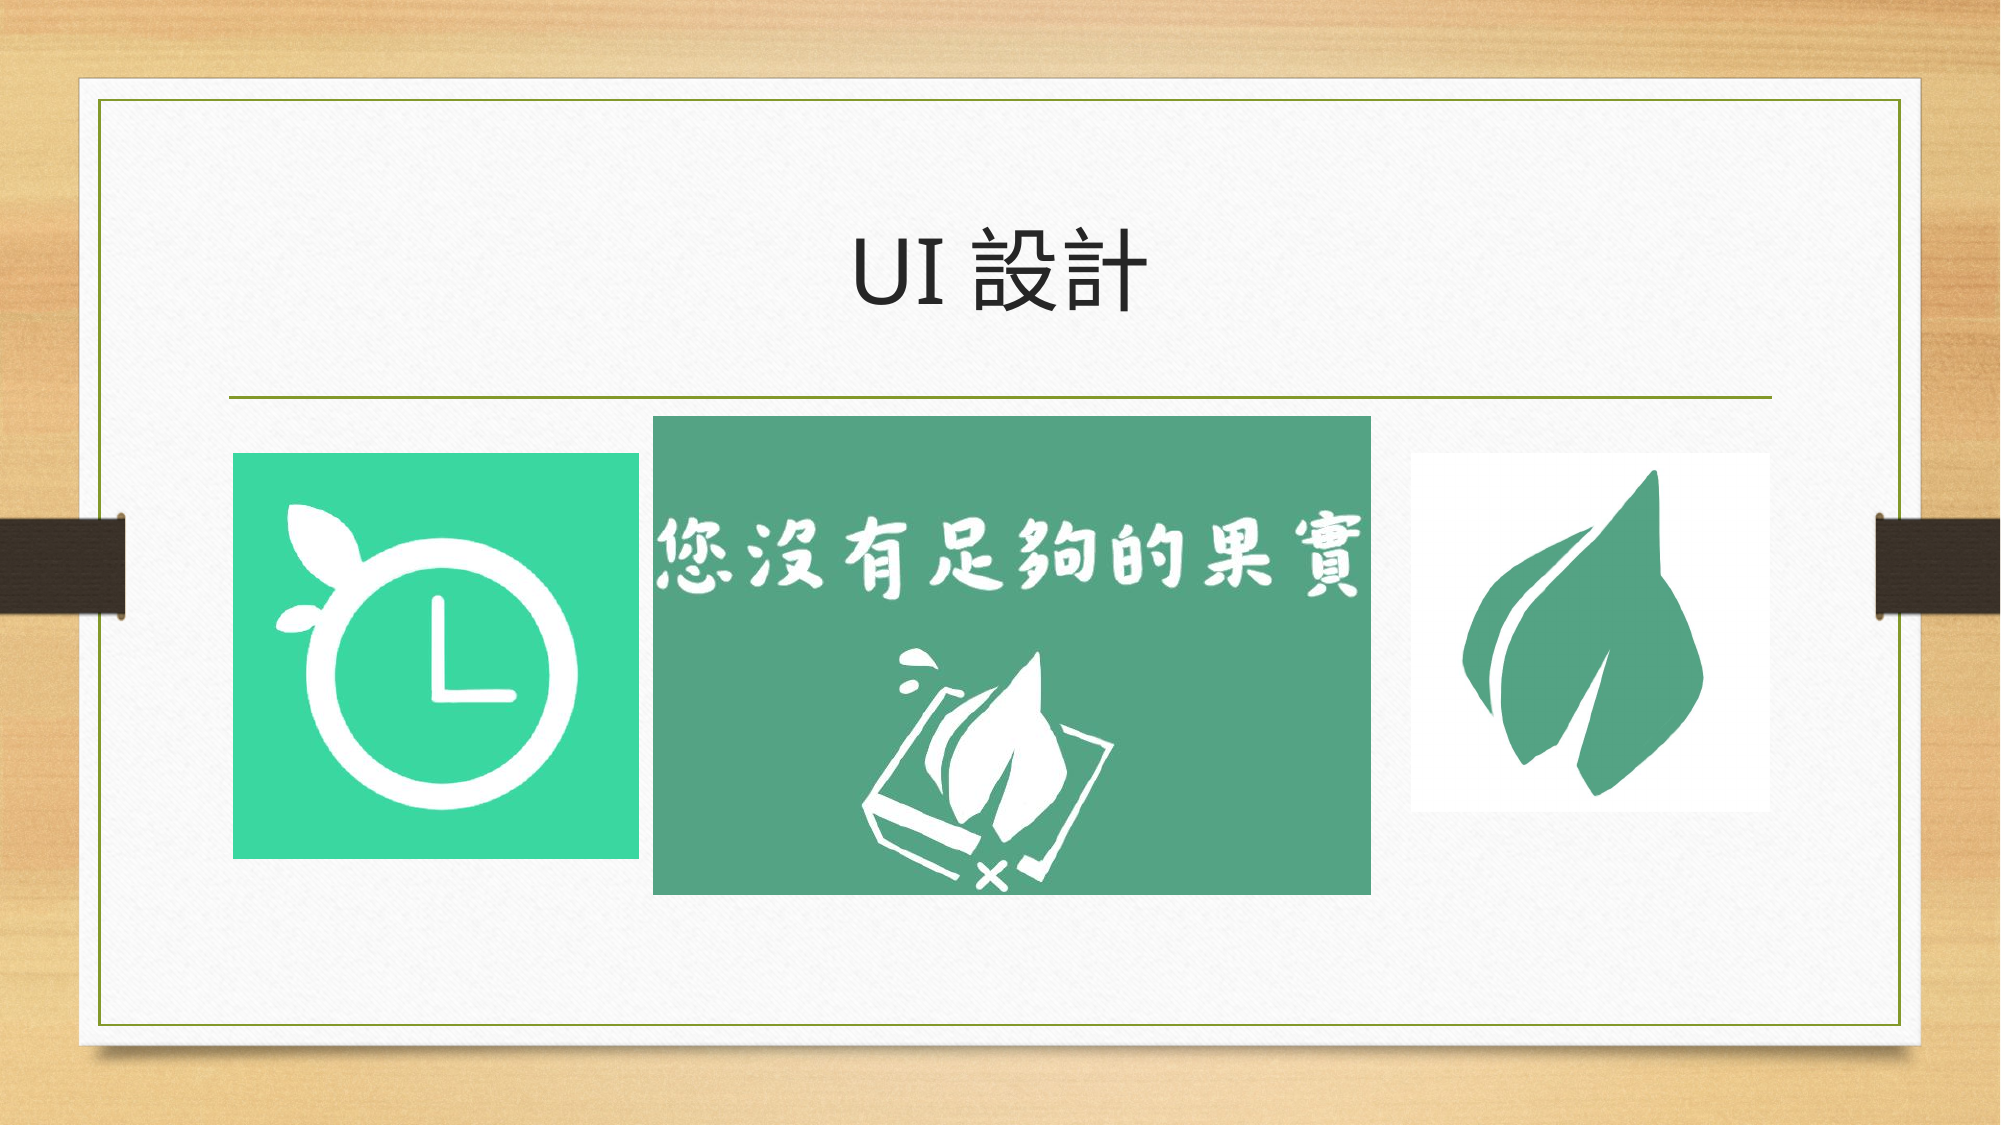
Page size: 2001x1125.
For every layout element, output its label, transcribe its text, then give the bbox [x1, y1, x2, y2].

title UI設計 [212, 161, 1788, 375]
picture [0, 0, 2001, 1125]
